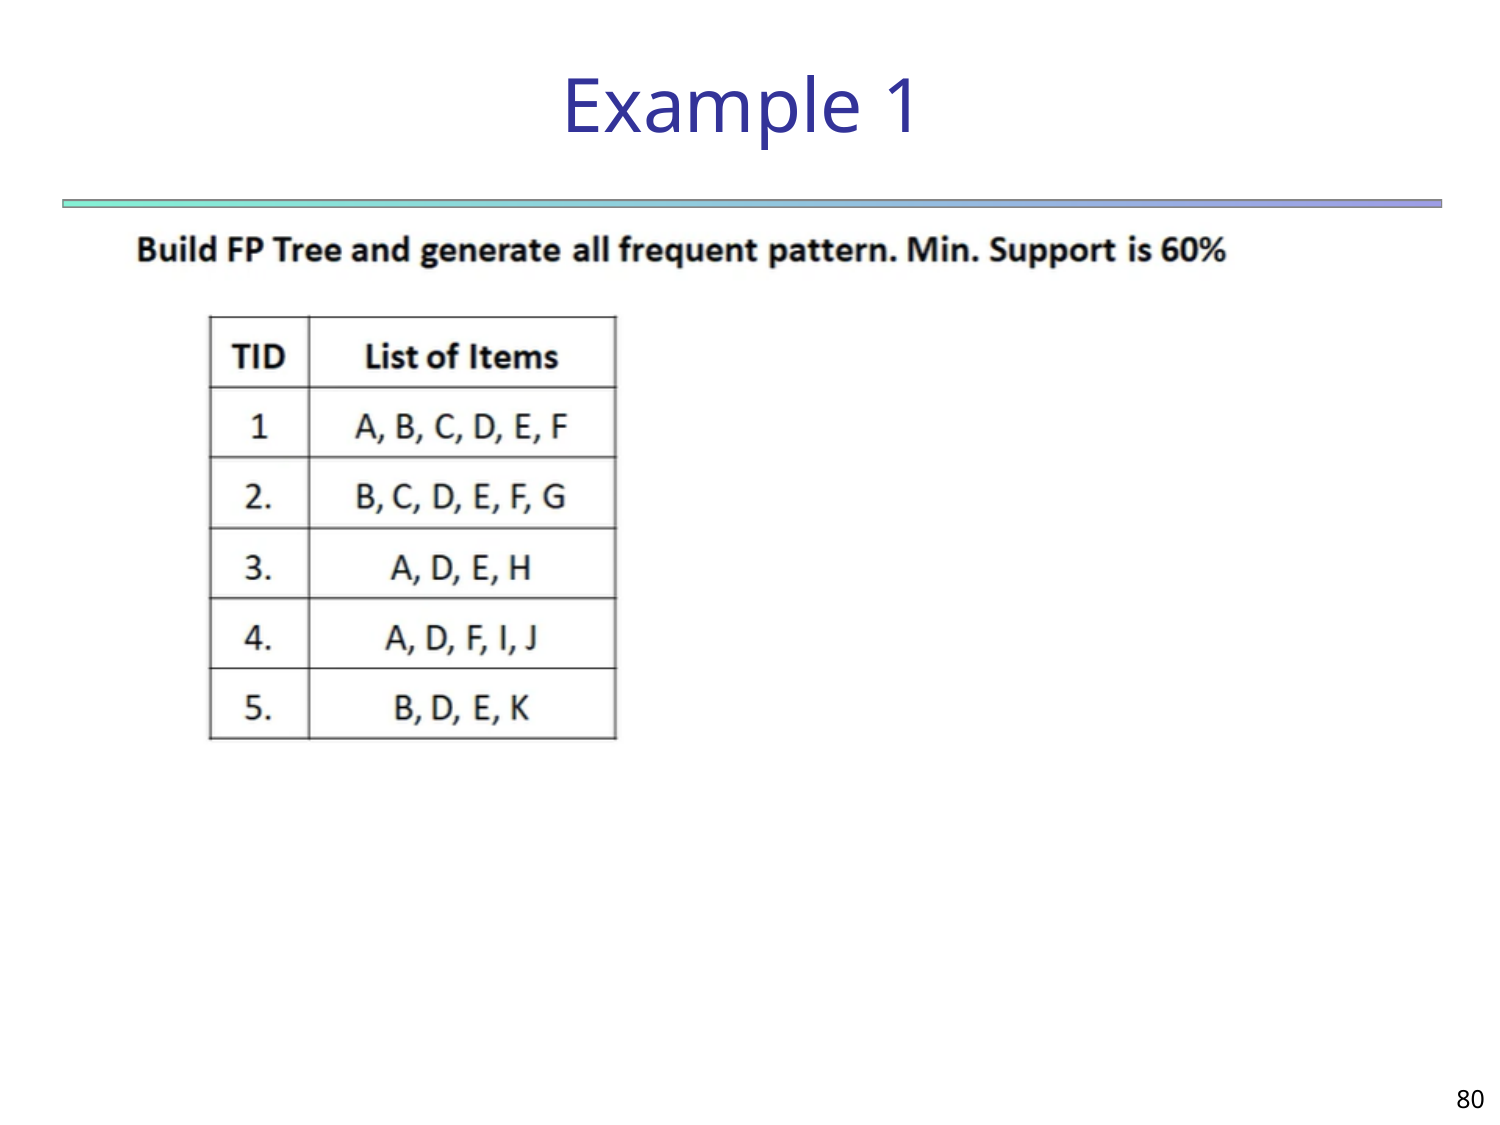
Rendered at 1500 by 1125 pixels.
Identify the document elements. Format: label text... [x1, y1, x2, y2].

picture [94, 221, 1255, 754]
slide_number 80 [1187, 1062, 1500, 1125]
title Example 1 [62, 62, 1425, 163]
